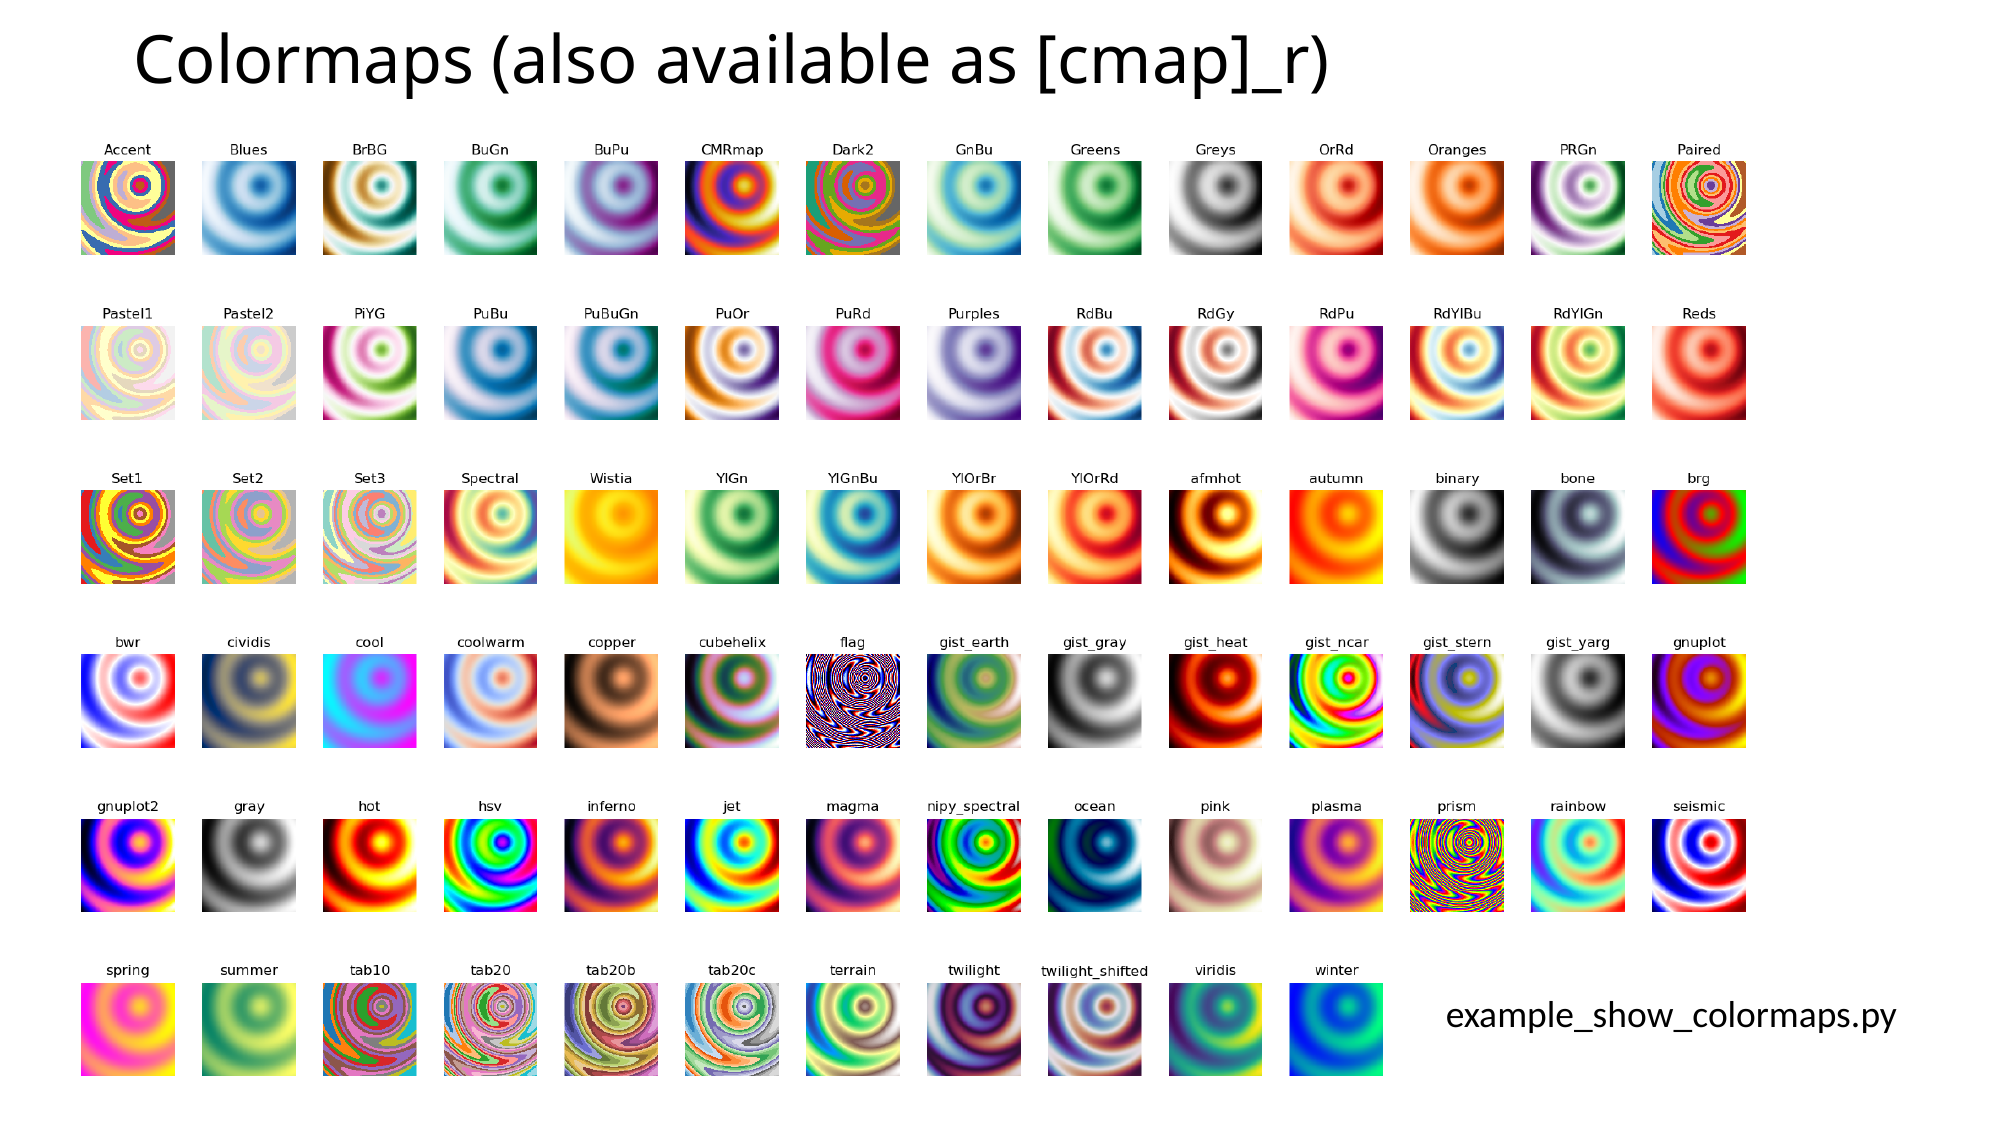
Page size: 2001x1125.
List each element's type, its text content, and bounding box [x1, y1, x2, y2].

text_box example_show_colormaps.py [1758, 982, 1961, 1043]
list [68, 111, 1758, 1125]
title Colormaps (also available as [cmap]_r) [118, 12, 1844, 112]
